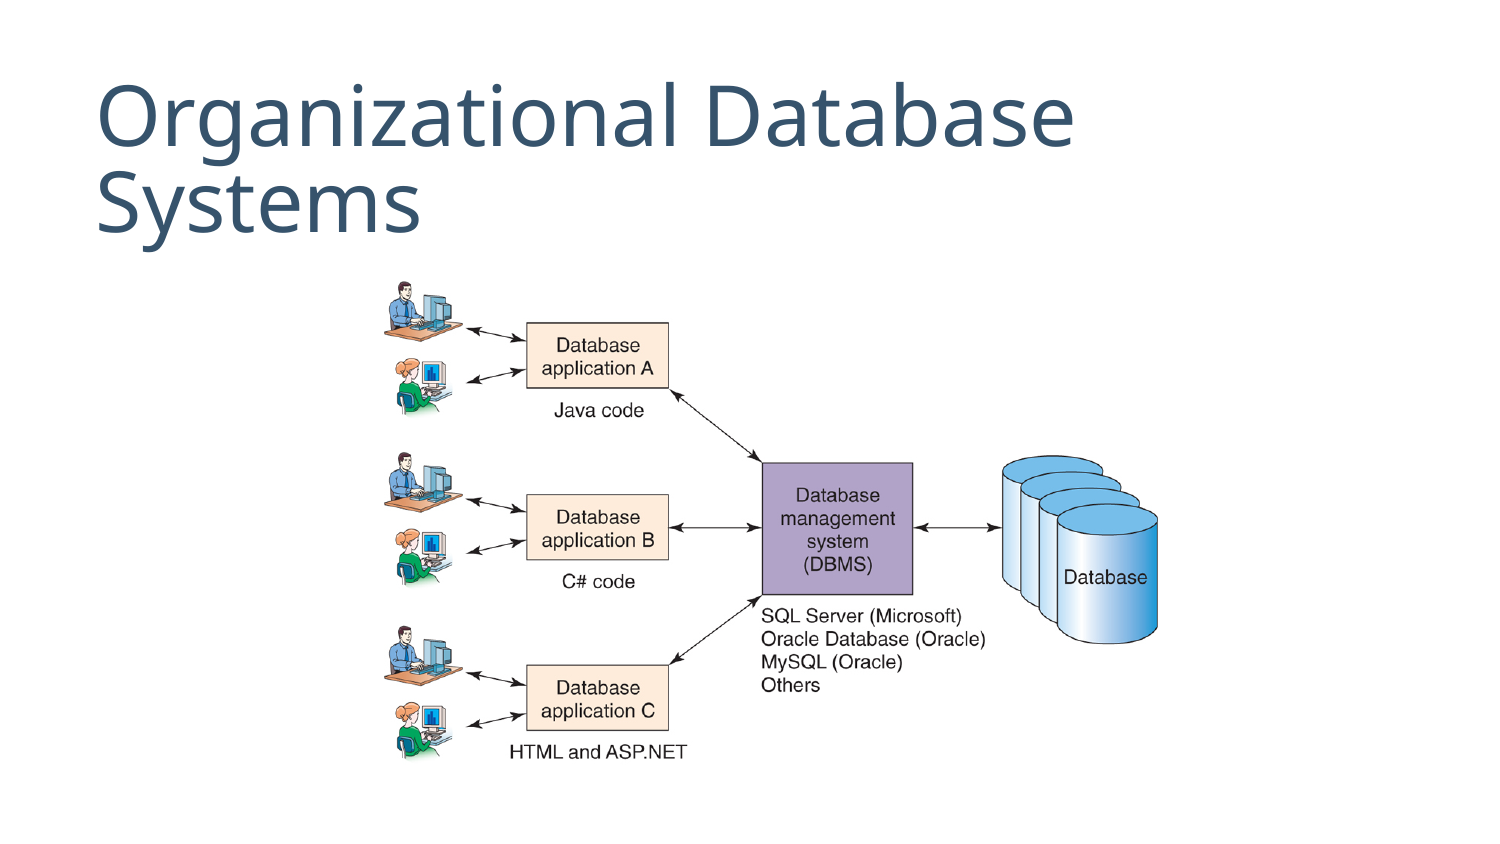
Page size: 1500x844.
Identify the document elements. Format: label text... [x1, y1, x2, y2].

title Organizational Database Systems [80, 61, 1407, 266]
picture [384, 281, 1158, 767]
